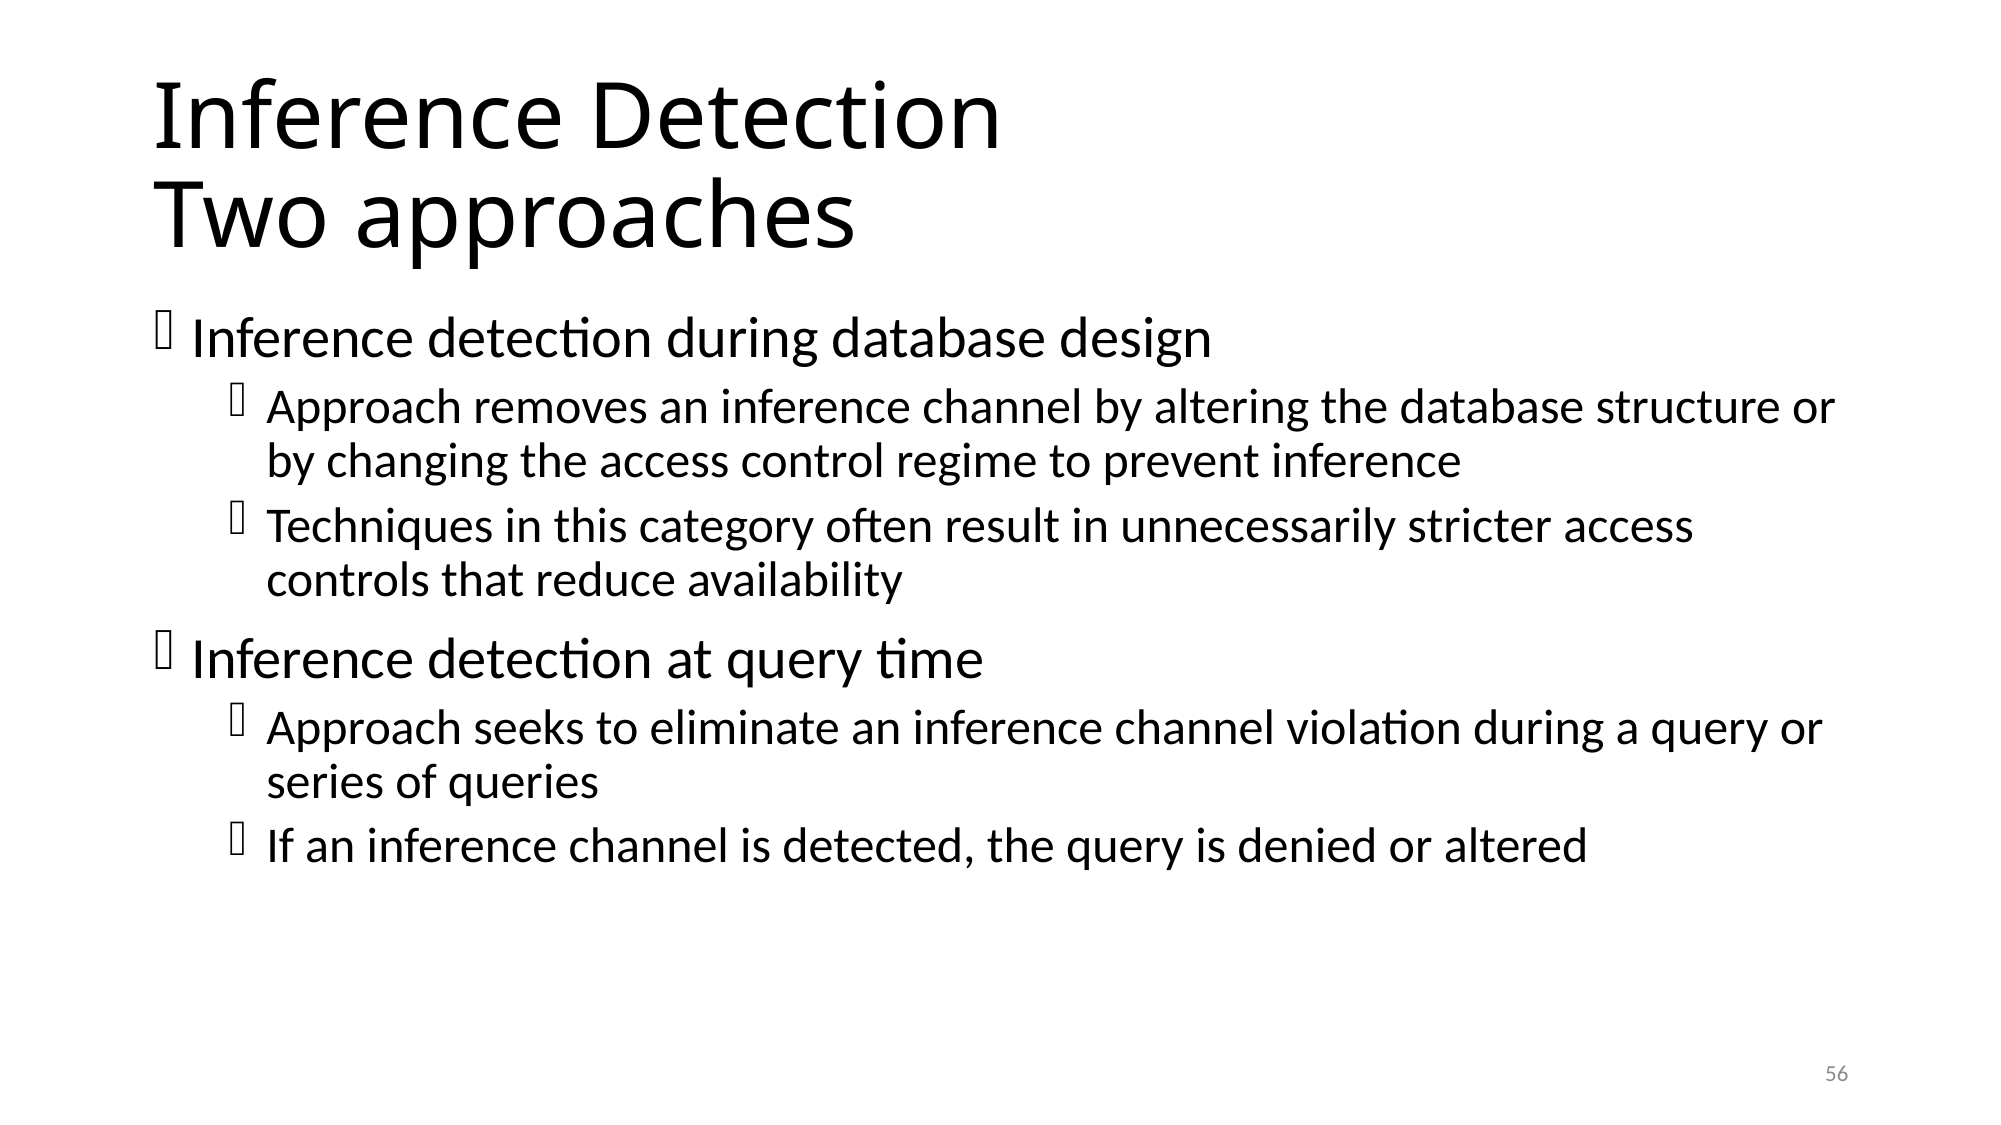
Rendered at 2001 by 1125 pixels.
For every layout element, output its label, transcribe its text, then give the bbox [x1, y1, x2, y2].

list Inference detection during database design Approach removes an inference channel by altering the database structure or by changing the access control regime to prevent inference Techniques in this category often result in unnecessarily stricter access controls that reduce availability Inference detection at query time Approach seeks to eliminate an inference channel violation during a query or series of queries If an inference channel is detected, the query is denied or altered [138, 299, 1864, 1014]
slide_number 56 [1413, 1042, 1864, 1103]
title Inference Detection Two approaches [138, 60, 1864, 278]
